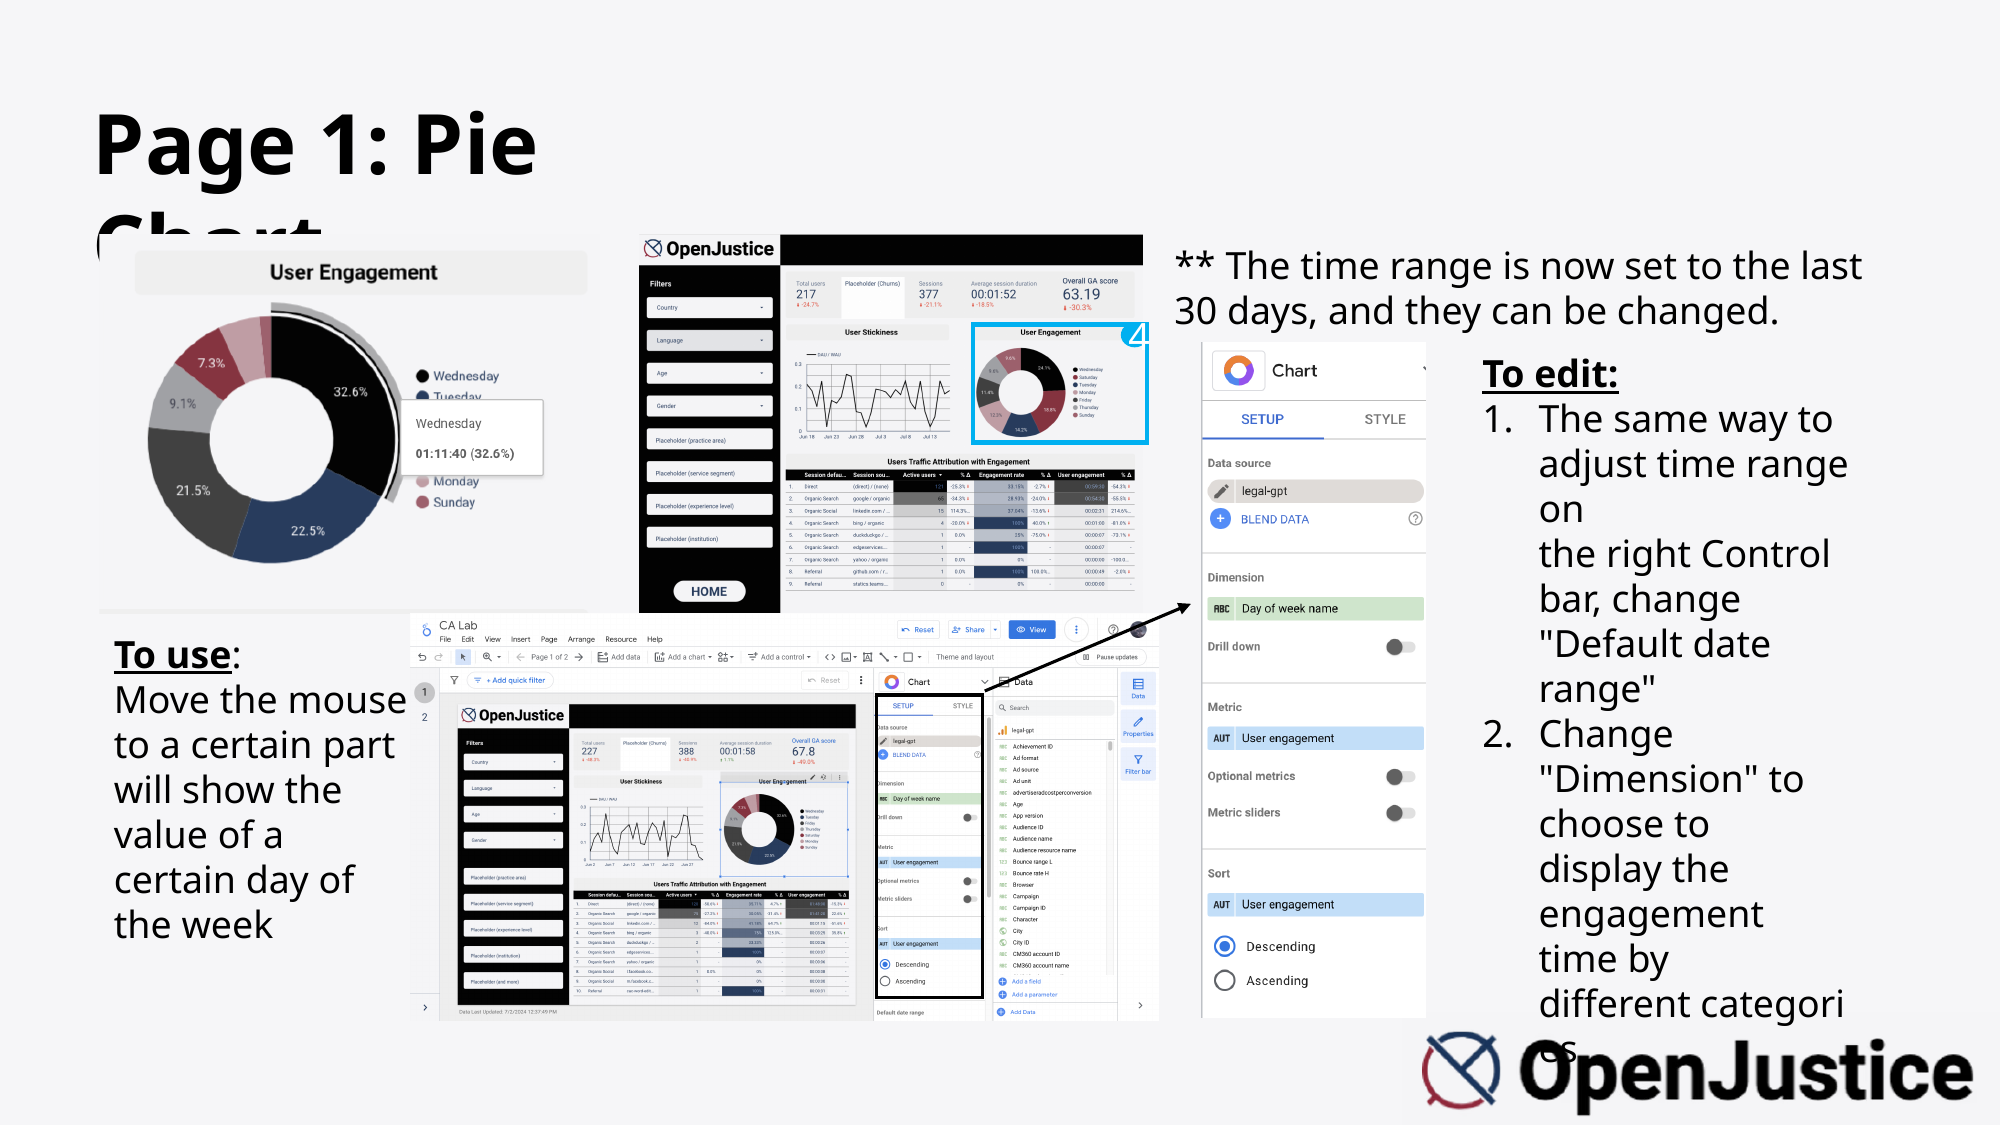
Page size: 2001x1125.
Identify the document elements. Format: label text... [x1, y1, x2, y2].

text_box Page 1: Pie Chart [77, 84, 757, 300]
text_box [638, 234, 1148, 612]
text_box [984, 603, 1192, 692]
text_box To edit: The same way to adjust time range on the right Control bar, change "Default date range" Change "Dimension" to choose to display the engagement time by different categories [1467, 342, 1869, 1011]
text_box To use: Move the mouse to a certain part will show the value of a certain day of the week [98, 623, 410, 954]
picture [98, 234, 1160, 1021]
picture [1200, 342, 2000, 1125]
text_box ** The time range is now set to the last 30 days, and they can be changed. [1159, 234, 1918, 340]
